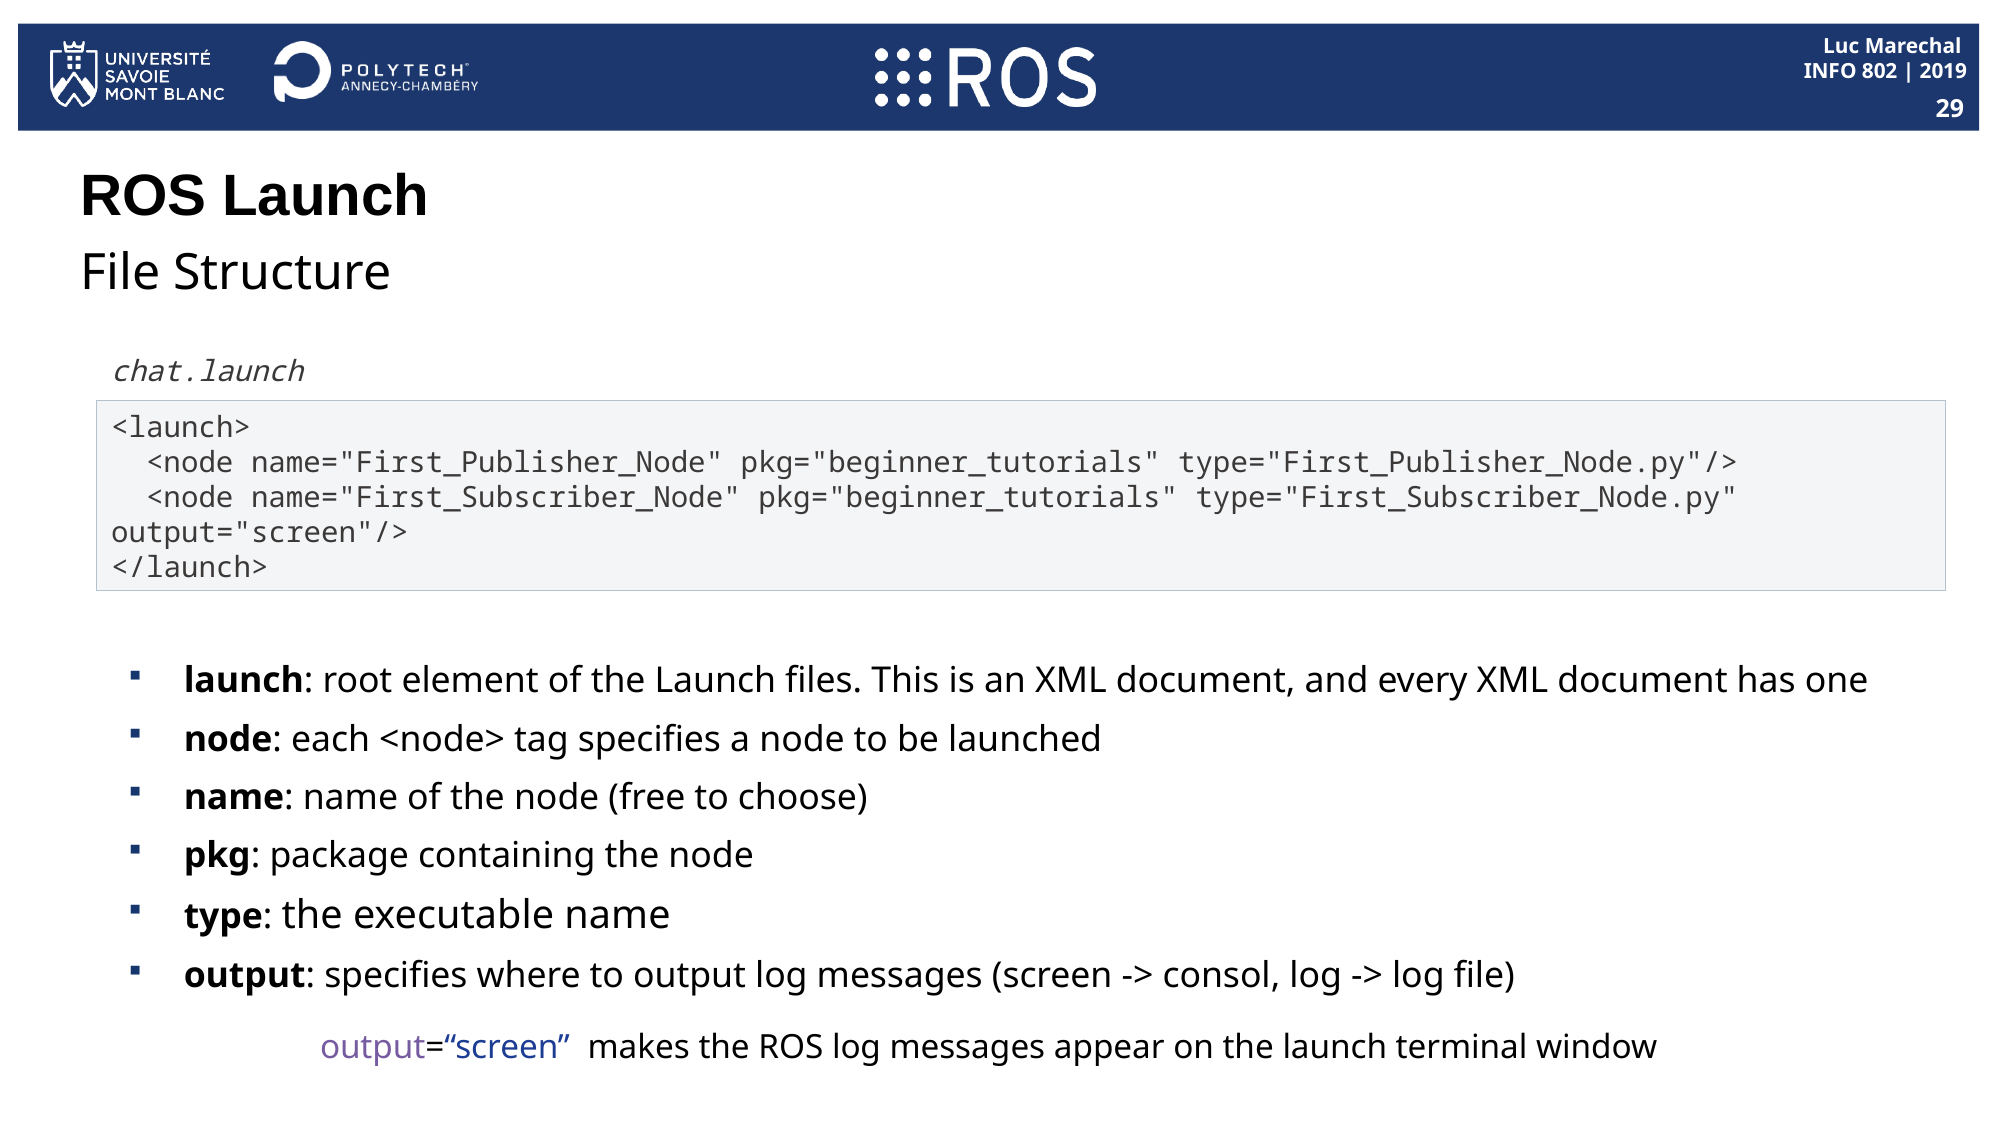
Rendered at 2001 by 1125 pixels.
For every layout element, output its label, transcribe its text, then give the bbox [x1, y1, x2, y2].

slide_number 29 [1804, 79, 1980, 140]
text_box <launch> <node name="First_Publisher_Node" pkg="beginner_tutorials" type="First_Publisher_Node.py"/> <node name="First_Subscriber_Node" pkg="beginner_tutorials" type="First_Subscriber_Node.py" output="screen"/> </launch> [96, 400, 1946, 591]
text_box chat.launch [96, 345, 881, 396]
list output=“screen” makes the ROS log messages appear on the launch terminal window [304, 1045, 1738, 1085]
picture [50, 41, 224, 107]
text_box File Structure [65, 238, 790, 317]
picture [274, 41, 478, 102]
title ROS Launch [65, 154, 1791, 239]
picture [875, 47, 1096, 107]
text_box launch: root element of the Launch files. This is an XML document, and every XML document has one node: each <node> tag specifies a node to be launched name: name of the node (free to choose) pkg: package containing the node type: the executable name output: specifies where to output log messages (screen -> consol, log -> log file) [113, 654, 1892, 1045]
